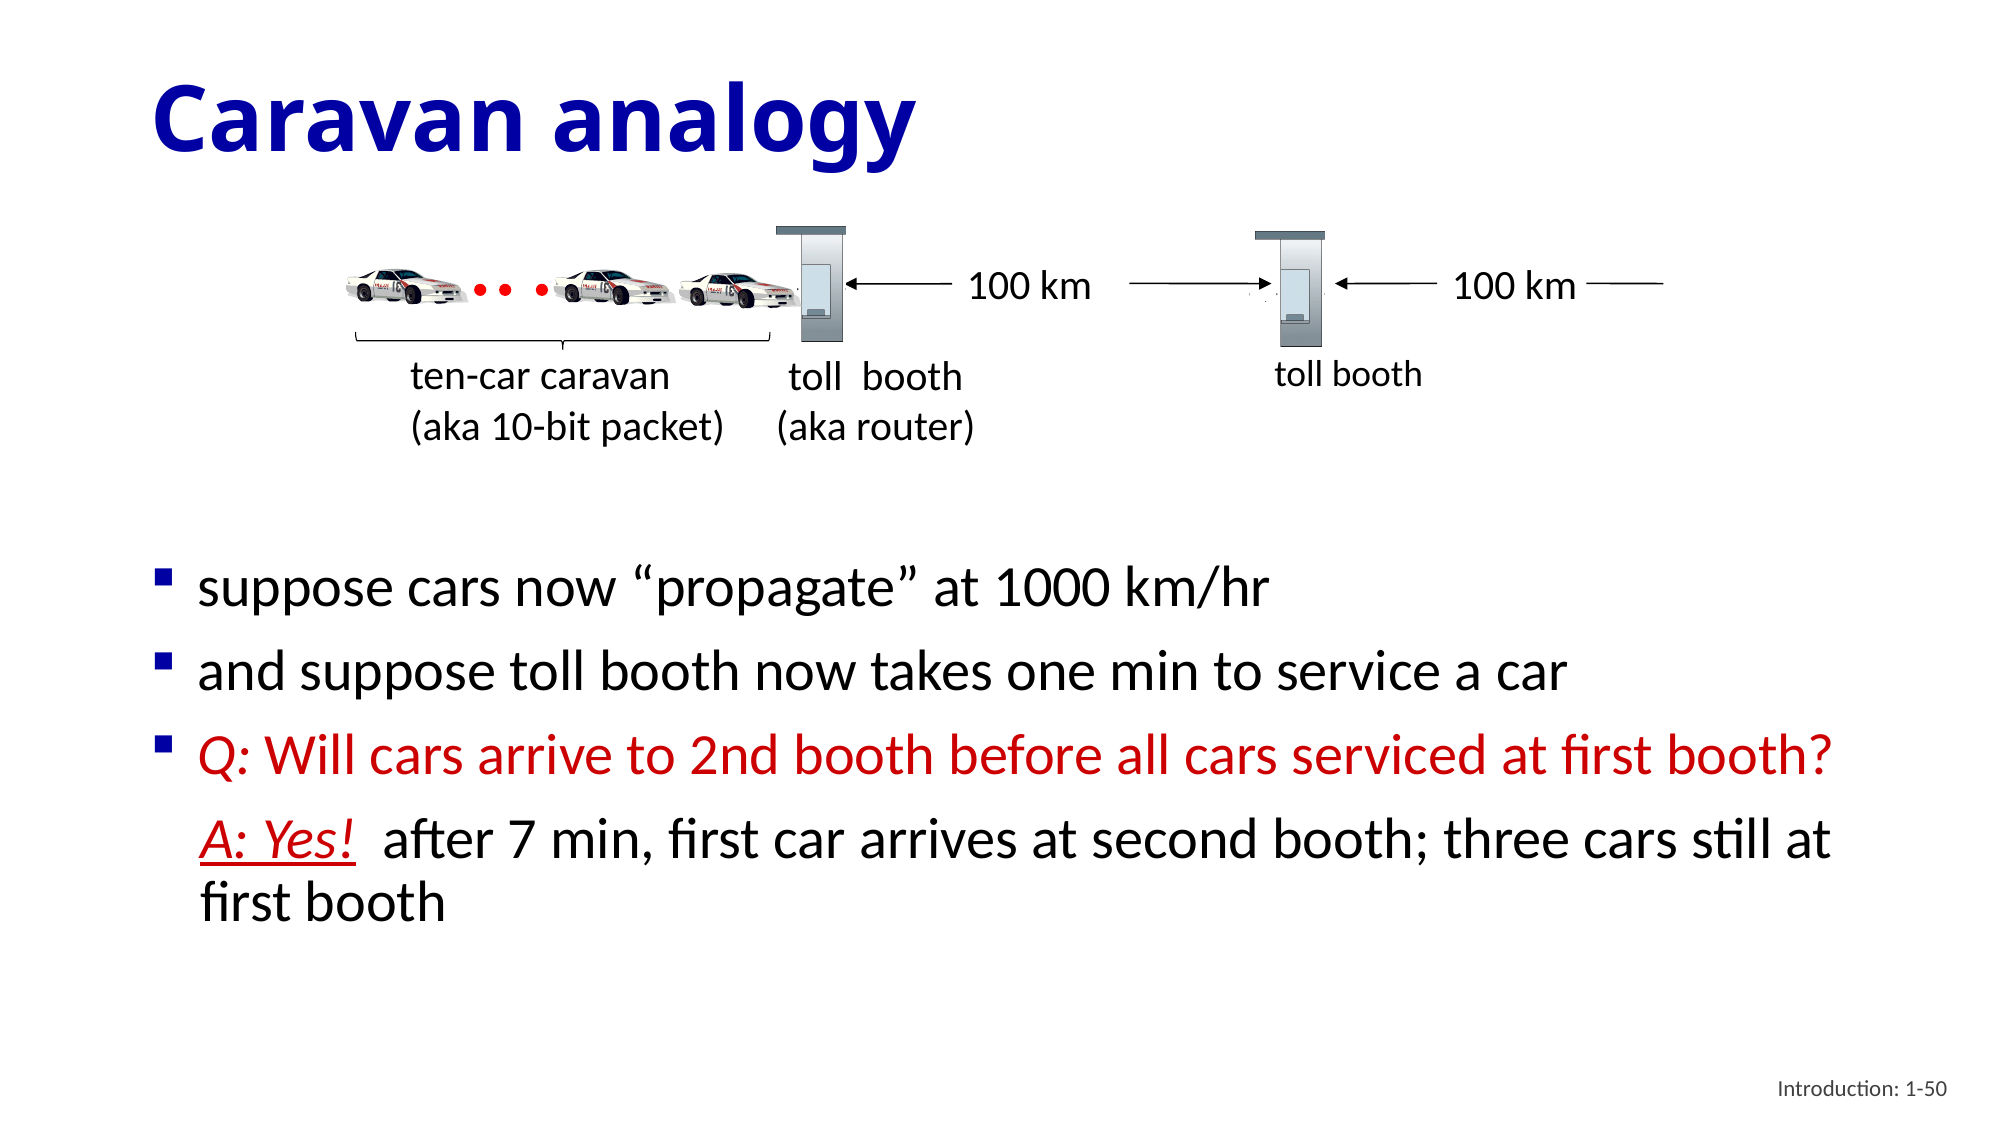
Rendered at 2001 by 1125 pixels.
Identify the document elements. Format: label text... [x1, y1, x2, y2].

text_box A: Yes! after 7 min, first car arrives at second booth; three cars still at first booth [184, 800, 1932, 1042]
text_box [474, 283, 487, 296]
text_box ten-car caravan (aka 10-bit packet) [395, 342, 683, 456]
text_box [355, 331, 683, 350]
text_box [1174, 232, 1524, 403]
text_box 100 km [1069, 250, 1130, 316]
picture [345, 268, 469, 305]
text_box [683, 232, 1069, 458]
picture [553, 269, 677, 306]
title Caravan analogy [135, 47, 1861, 195]
text_box suppose cars now “propagate” at 1000 km/hr and suppose toll booth now takes one min to service a car Q: Will cars arrive to 2nd booth before all cars serviced at first booth? [135, 549, 1861, 821]
text_box [535, 283, 549, 296]
text_box [499, 283, 512, 296]
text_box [1249, 223, 1325, 351]
slide_number Introduction: 1-50 [1512, 1056, 1963, 1117]
picture [678, 272, 802, 309]
text_box 100 km [1524, 250, 1615, 316]
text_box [769, 218, 846, 346]
